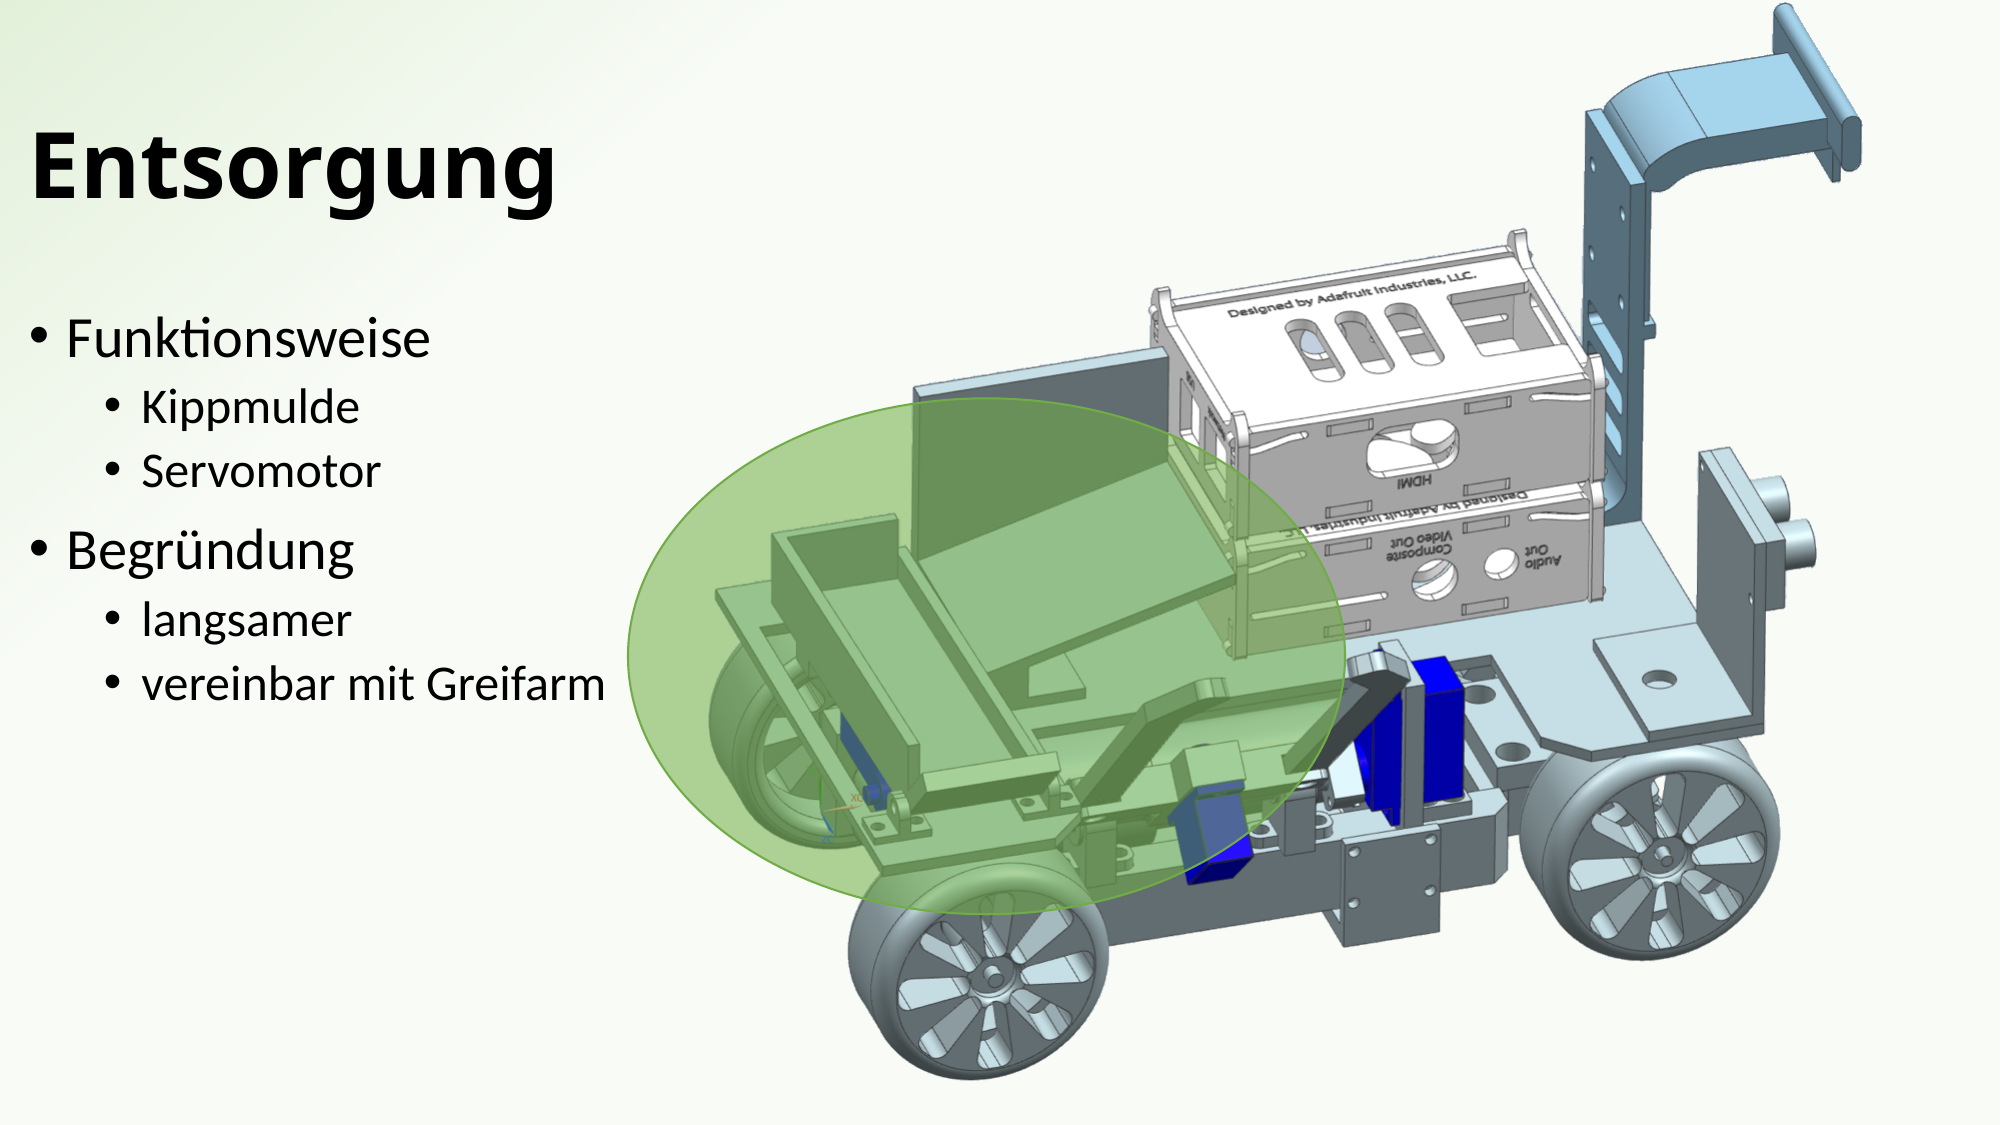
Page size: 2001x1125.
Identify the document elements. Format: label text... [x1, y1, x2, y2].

list Funktionsweise Kippmulde Servomotor Begründung langsamer vereinbar mit Greifarm [13, 299, 471, 1014]
picture [471, 0, 2000, 1125]
title Entsorgung [13, 59, 471, 278]
